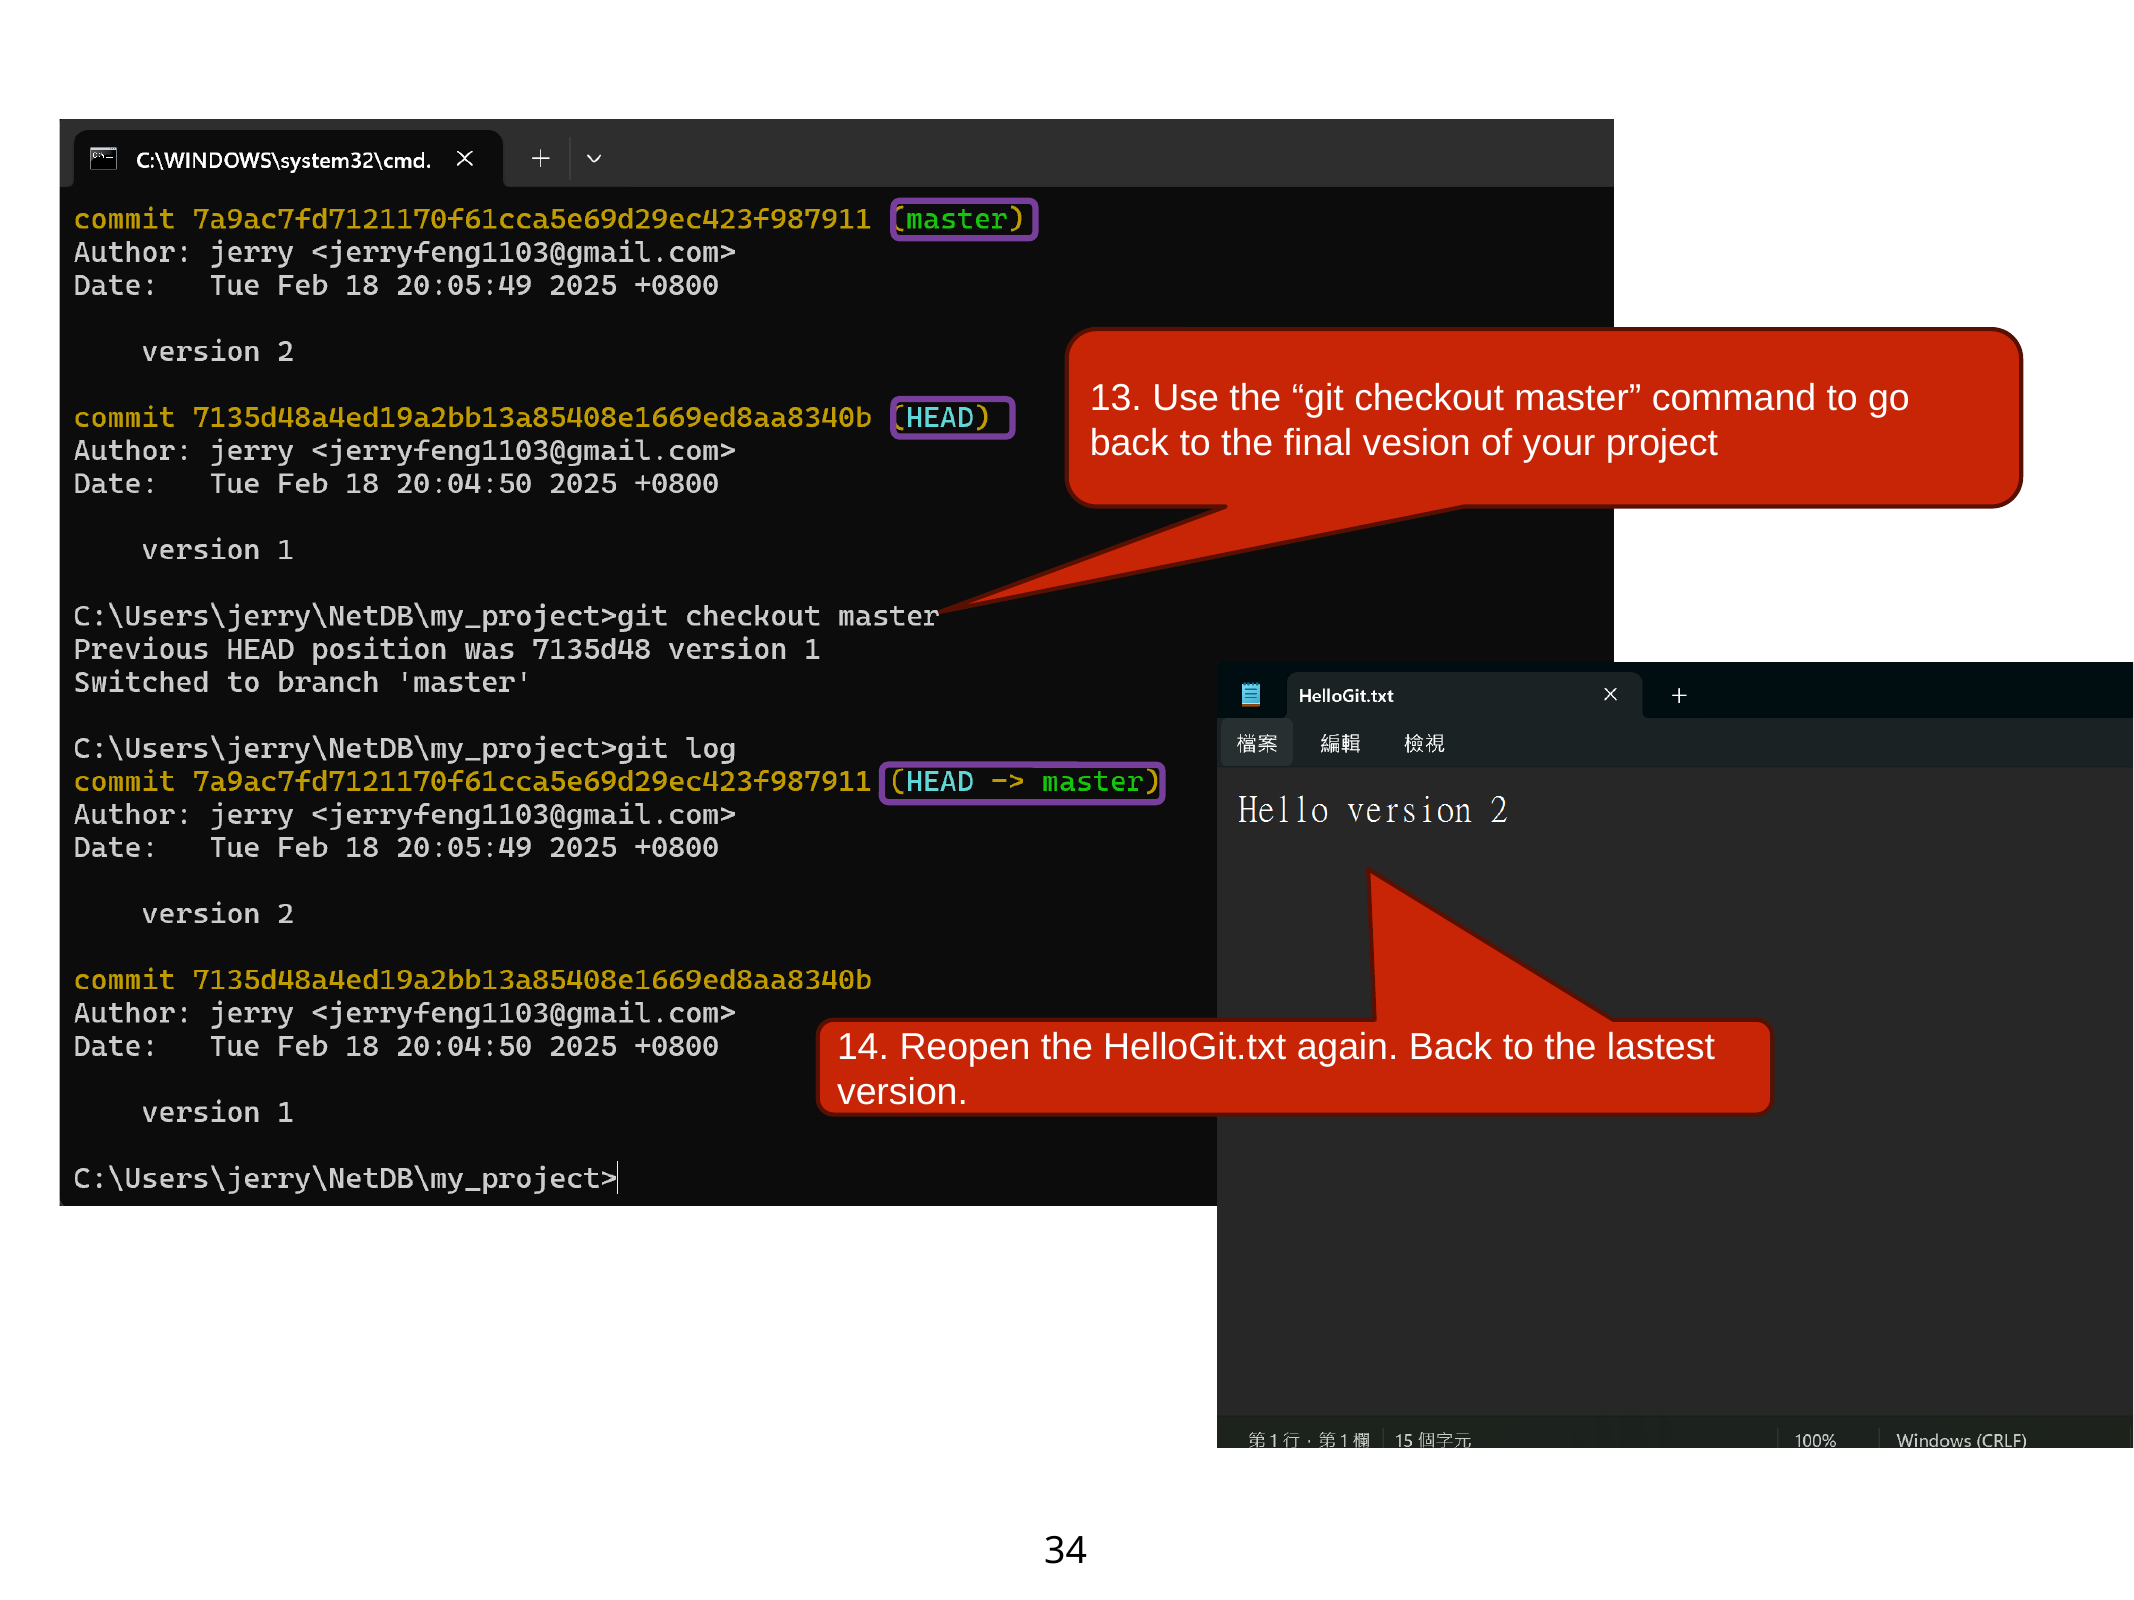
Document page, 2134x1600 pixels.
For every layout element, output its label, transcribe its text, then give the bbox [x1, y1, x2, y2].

picture [59, 118, 2134, 1449]
text_box 13. Use the “git checkout master” command to go back to the final vesion of your project [1617, 327, 2024, 509]
slide_number 34 [1035, 1517, 1096, 1581]
